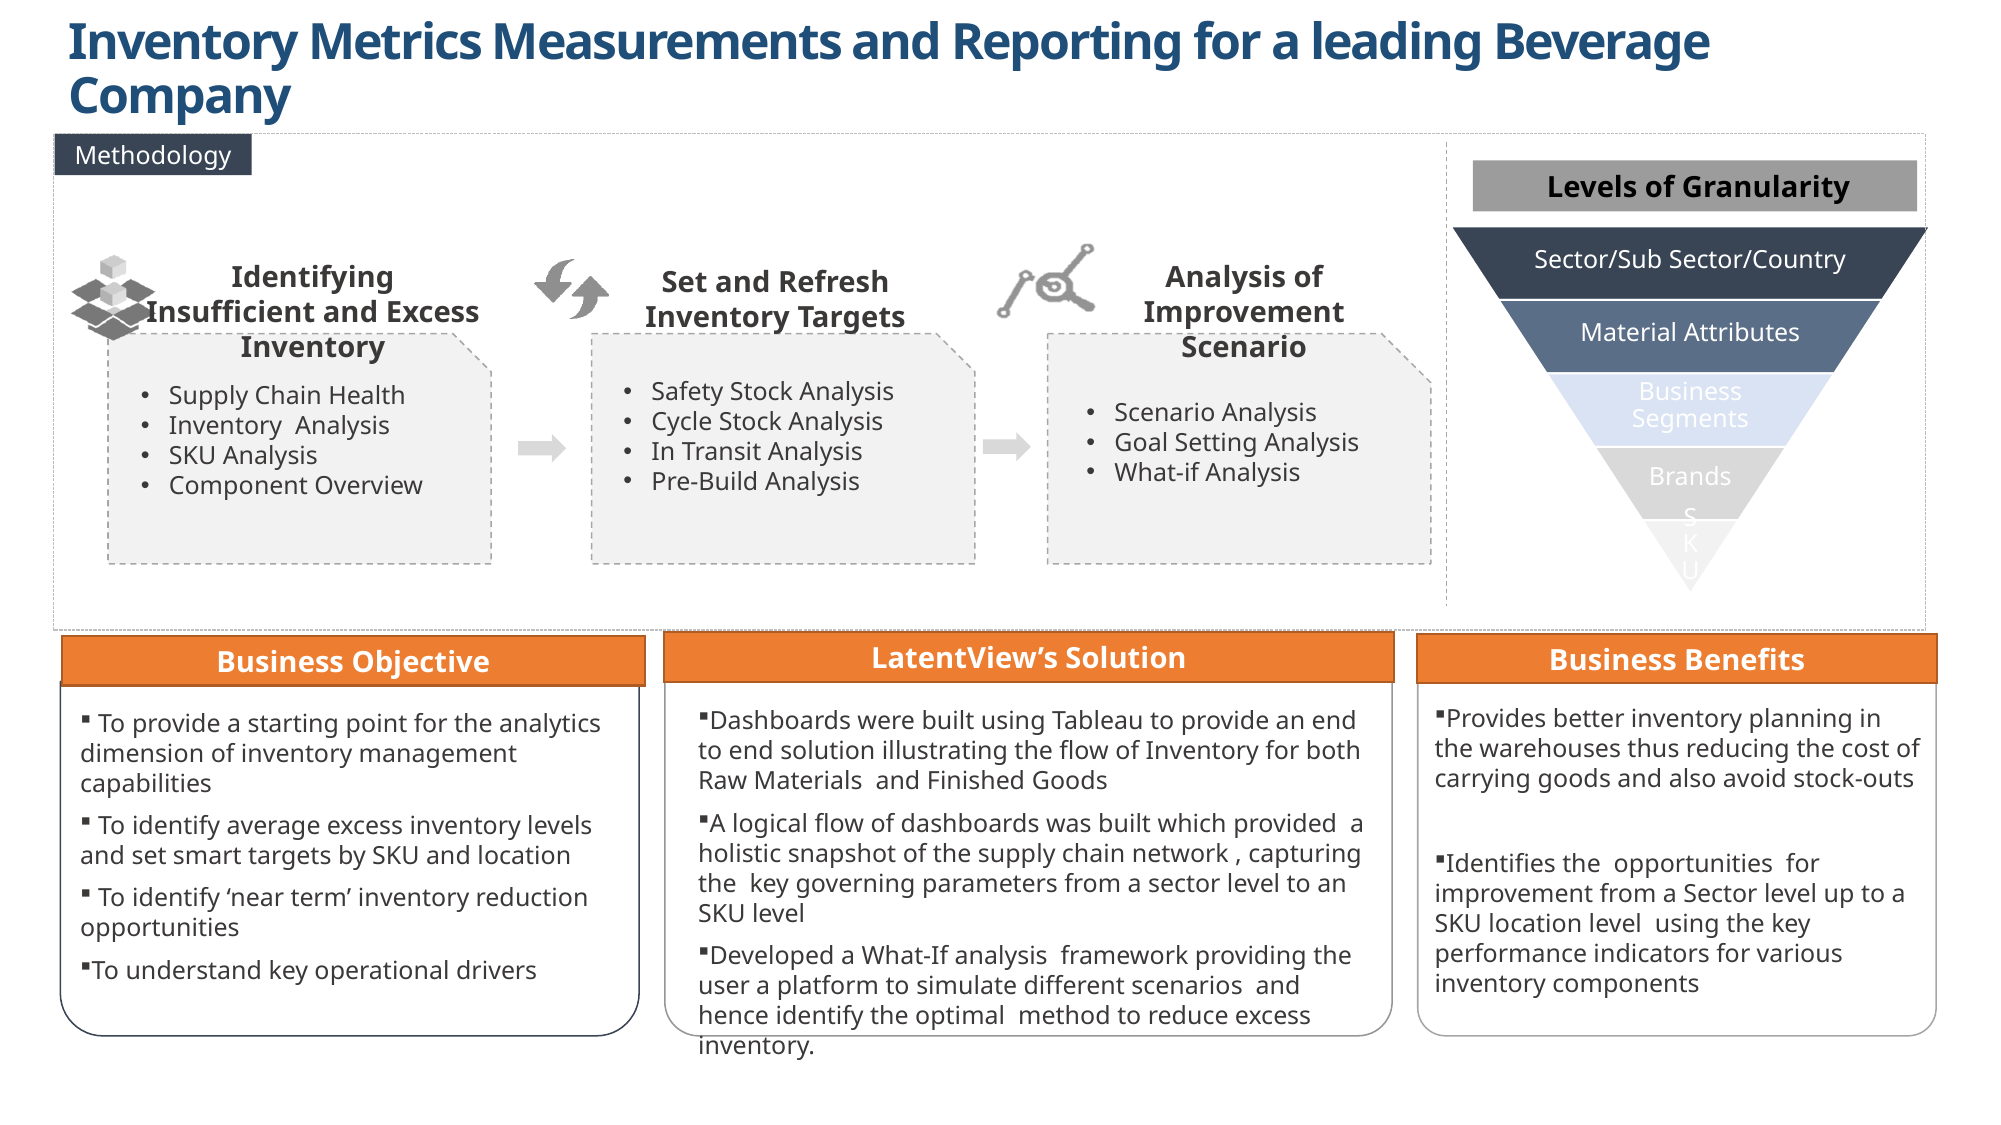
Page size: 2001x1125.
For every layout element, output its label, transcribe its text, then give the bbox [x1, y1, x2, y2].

text_box [53, 132, 1926, 631]
text_box [1417, 684, 1937, 1036]
text_box Dashboards were built using Tableau to provide an end to end solution illustrating the flow of Inventory for both Raw Materials and Finished Goods A logical flow of dashboards was built which provided a holistic snapshot of the supply chain network , capturing the key governing parameters from a sector level to an SKU level Developed a What-If analysis framework providing the user a platform to simulate different scenarios and hence identify the optimal method to reduce excess inventory. [683, 697, 1393, 1067]
text_box LatentView’s Solution [663, 631, 1395, 683]
title Inventory Metrics Measurements and Reporting for a leading Beverage Company [53, 8, 1917, 132]
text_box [69, 241, 1431, 564]
text_box To provide a starting point for the analytics dimension of inventory management capabilities To identify average excess inventory levels and set smart targets by SKU and location To identify ‘near term’ inventory reduction opportunities To understand key operational drivers [65, 699, 643, 1035]
text_box [664, 683, 1393, 1032]
text_box Business Benefits [1416, 633, 1938, 684]
text_box [60, 681, 640, 1013]
text_box Business Objective [61, 635, 646, 687]
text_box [1450, 226, 1931, 594]
text_box Provides better inventory planning in the warehouses thus reducing the cost of carrying goods and also avoid stock-outs Identifies the opportunities for improvement from a Sector level up to a SKU location level using the key performance indicators for various inventory components [1419, 695, 1941, 1005]
